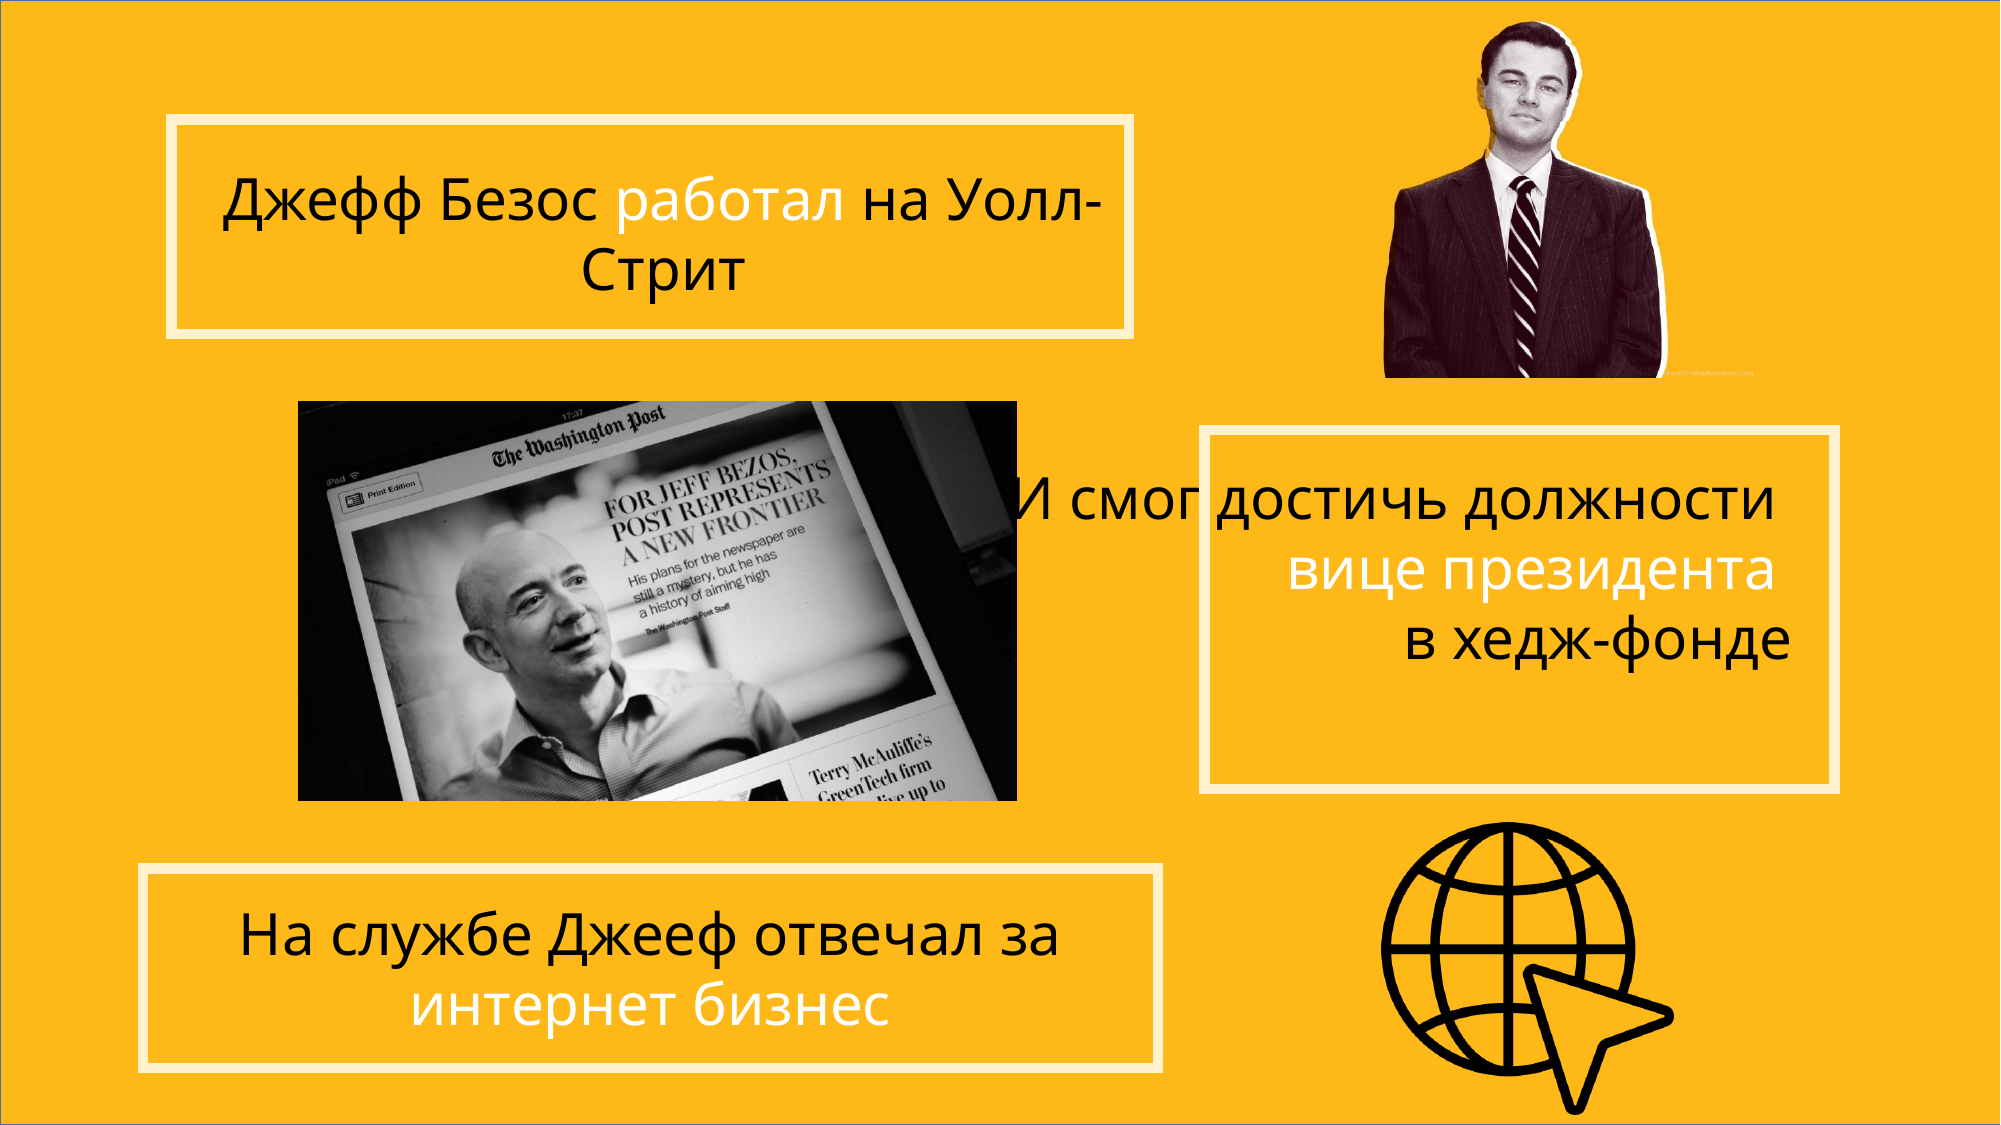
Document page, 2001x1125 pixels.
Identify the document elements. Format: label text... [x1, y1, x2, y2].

text_box [170, 118, 1130, 335]
picture [298, 401, 1017, 801]
text_box На службе Джееф отвечал за интернет бизнес [133, 889, 142, 1045]
text_box [1203, 429, 1836, 790]
text_box На службе Джееф отвечал за интернет бизнес [1159, 889, 1168, 1045]
picture [1381, 822, 1674, 1115]
text_box И смог достичь должности вице президента в хедж-фонде [1017, 453, 1203, 679]
text_box [0, 0, 2000, 1125]
text_box [142, 867, 1159, 1069]
picture [1300, 14, 1754, 378]
